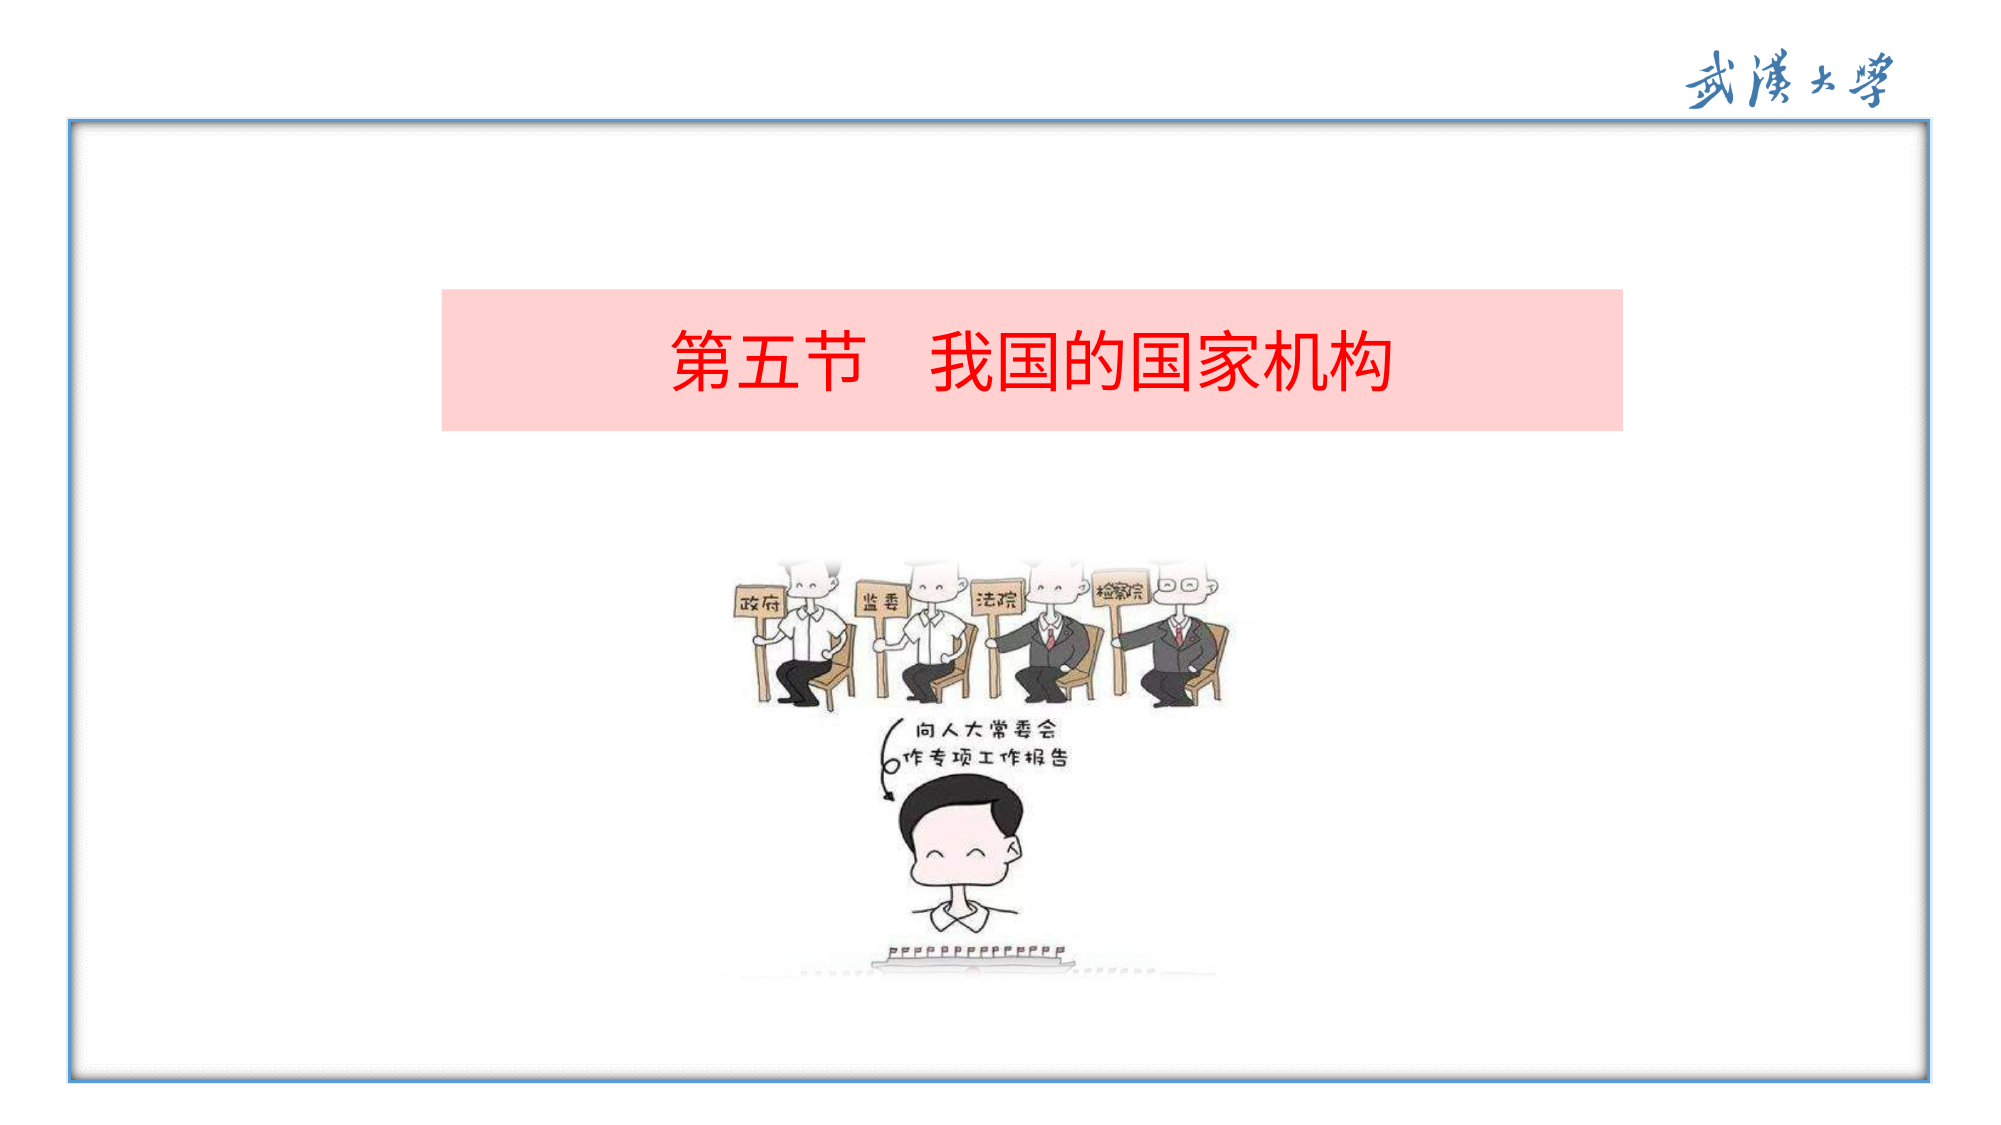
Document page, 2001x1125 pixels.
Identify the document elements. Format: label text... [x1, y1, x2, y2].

text_box 第五节 我国的国家机构 [441, 289, 1623, 432]
picture [66, 117, 1933, 1084]
